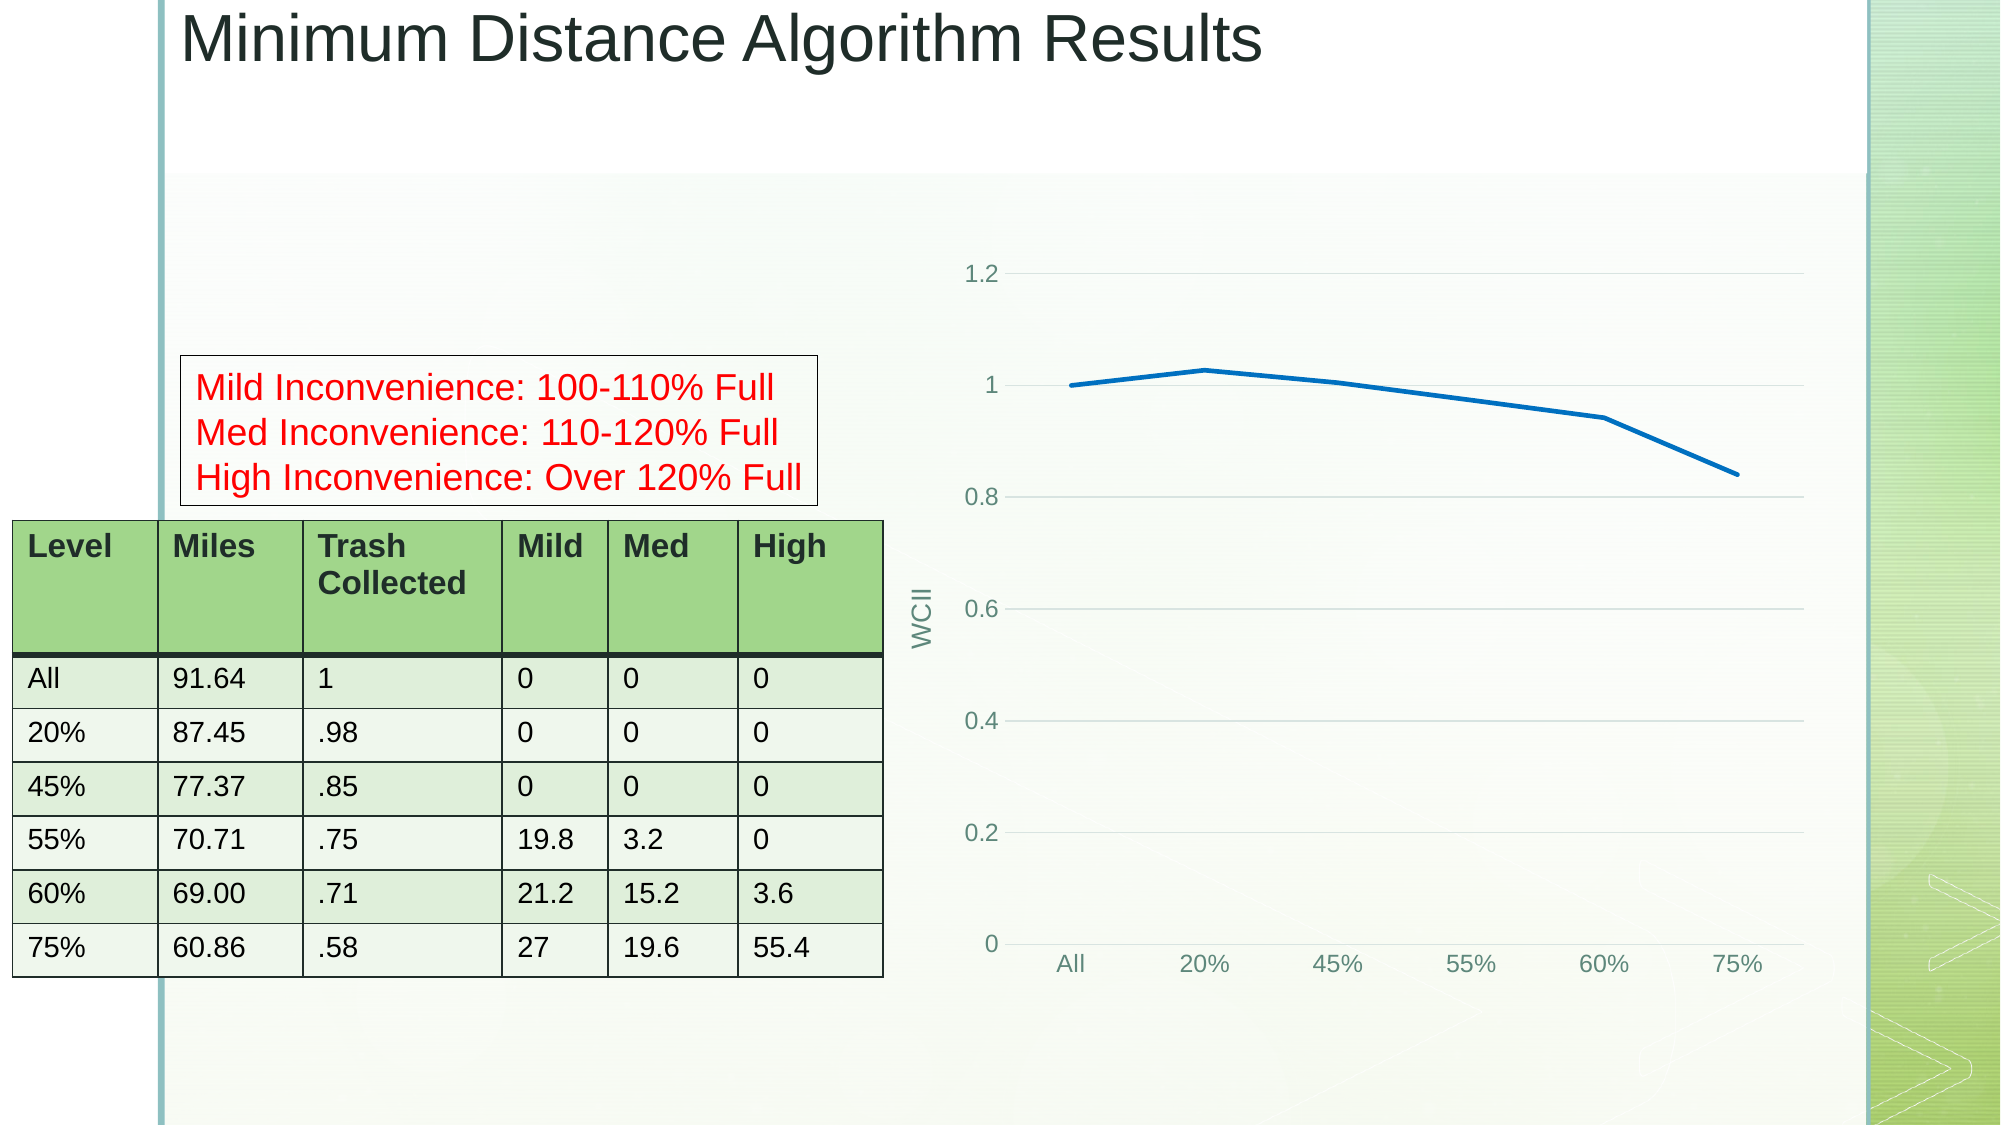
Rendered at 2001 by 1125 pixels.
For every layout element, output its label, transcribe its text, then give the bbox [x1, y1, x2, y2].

table_cell 77.37 [159, 763, 302, 815]
table_header Med [609, 521, 737, 652]
table_cell 91.64 [159, 658, 302, 708]
table_cell 0 [739, 658, 870, 708]
table_cell .85 [304, 763, 501, 815]
table_cell 0 [503, 709, 607, 761]
table_cell 20% [13, 709, 157, 761]
table_cell 0 [739, 817, 870, 869]
table_cell 0 [739, 709, 870, 761]
table_cell 55.4 [739, 924, 870, 976]
table_cell 45% [13, 763, 157, 815]
chart [870, 245, 1824, 993]
table_cell 60% [13, 871, 157, 923]
table_cell 21.2 [503, 871, 607, 923]
table_header Level [13, 521, 157, 652]
table_cell 69.00 [159, 871, 302, 923]
table_cell 19.8 [503, 817, 607, 869]
picture [1871, 0, 2001, 1125]
table_cell 27 [503, 924, 607, 976]
table_cell All [13, 658, 157, 708]
table_cell 3.6 [739, 871, 870, 923]
table_cell 0 [609, 763, 737, 815]
table_header Mild [503, 521, 607, 652]
table_cell 60.86 [159, 924, 302, 976]
table_cell 0 [503, 658, 607, 708]
table_cell 87.45 [159, 709, 302, 761]
table_cell 1 [304, 658, 501, 708]
table_cell 15.2 [609, 871, 737, 923]
table_header High [739, 521, 870, 652]
table_header Miles [159, 521, 302, 652]
table_cell 0 [503, 763, 607, 815]
table_cell .71 [304, 871, 501, 923]
table_cell 55% [13, 817, 157, 869]
table_cell 0 [609, 709, 737, 761]
table_cell 3.2 [609, 817, 737, 869]
title Minimum Distance Algorithm Results [165, 0, 1868, 174]
table_cell .98 [304, 709, 501, 761]
table_cell .58 [304, 924, 501, 976]
text_box Mild Inconvenience: 100-110% Full Med Inconvenience: 110-120% Full High Inconvenience: Over 120% Full [180, 355, 818, 506]
table_header Trash Collected [304, 521, 501, 652]
table_cell 70.71 [159, 817, 302, 869]
table_cell 0 [609, 658, 737, 708]
table_cell 75% [13, 924, 157, 976]
table_cell .75 [304, 817, 501, 869]
table_cell 0 [739, 763, 870, 815]
table_cell 19.6 [609, 924, 737, 976]
